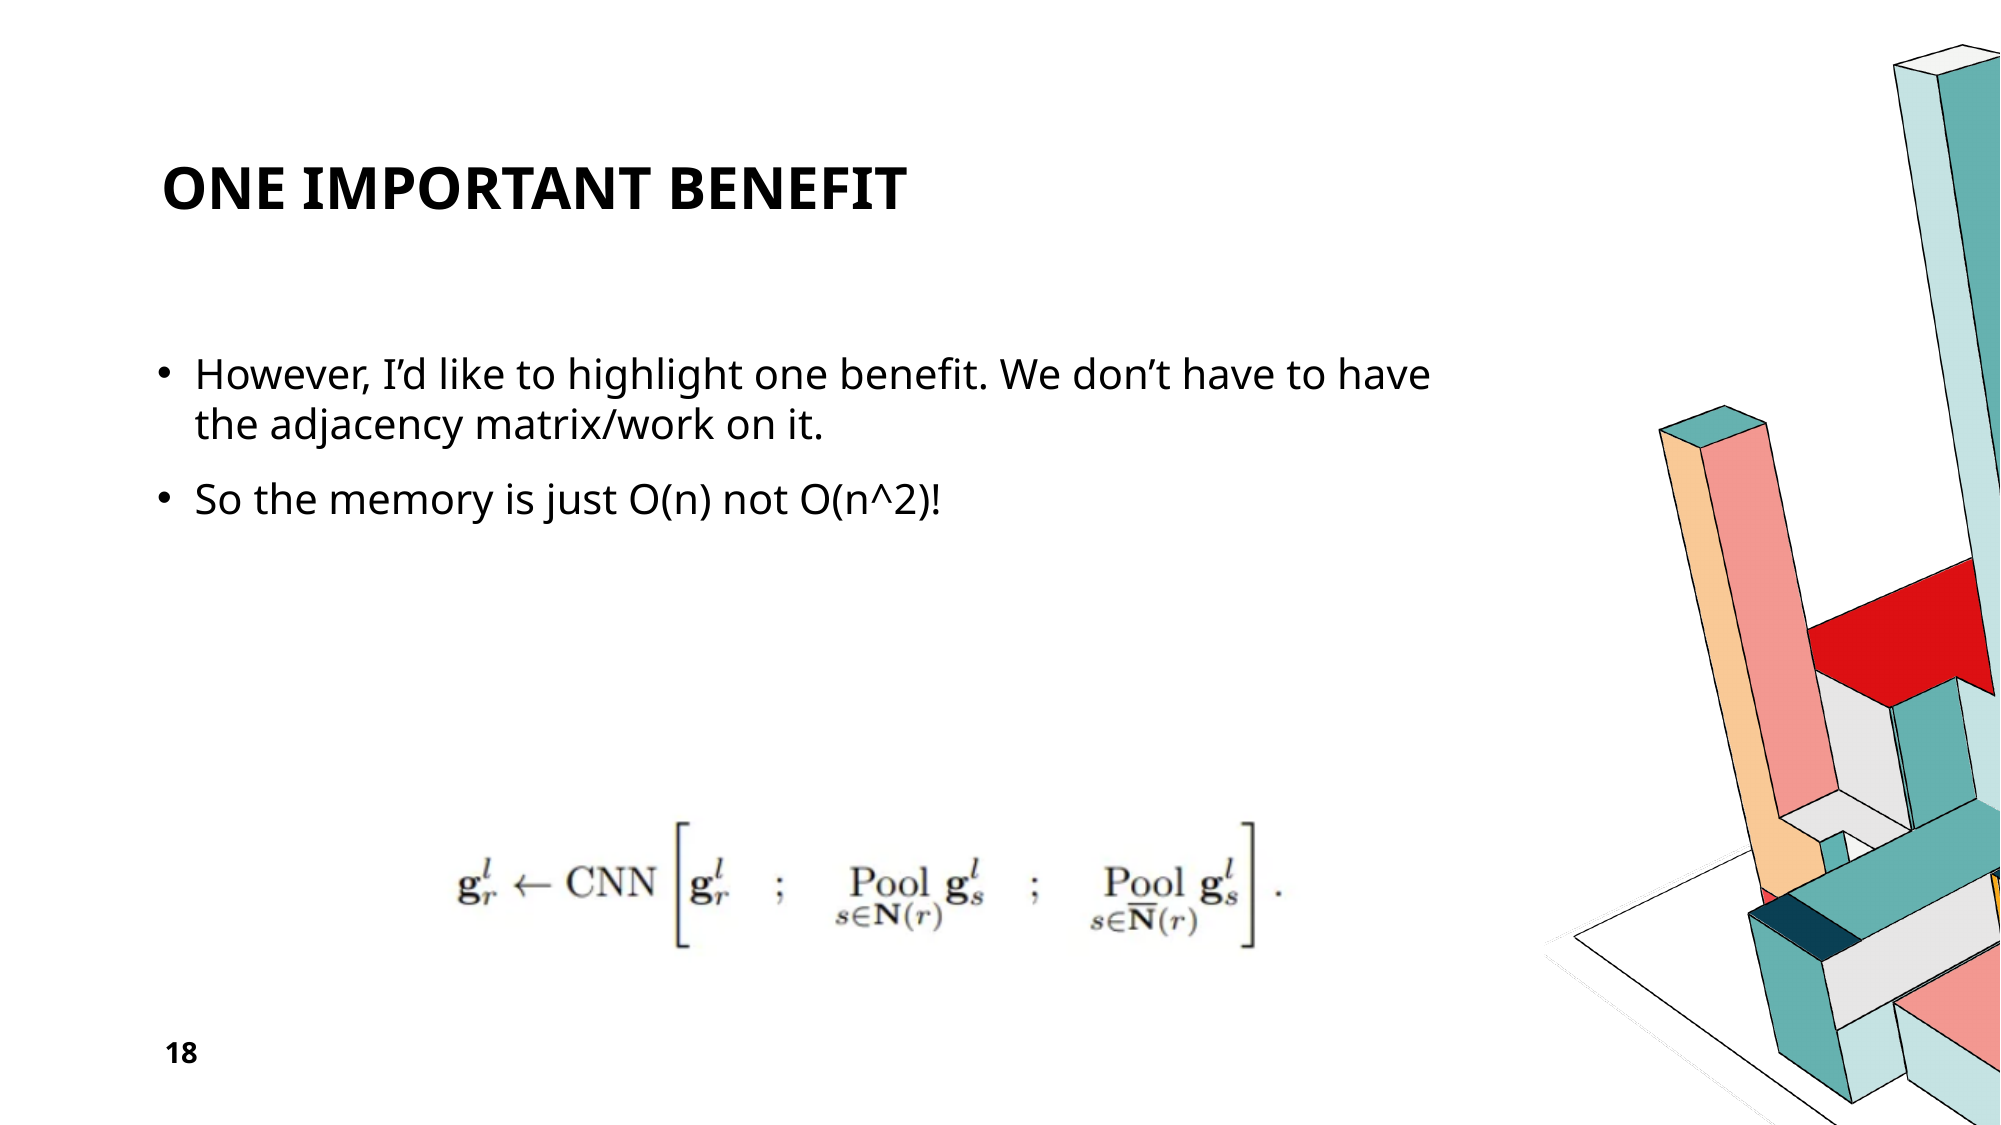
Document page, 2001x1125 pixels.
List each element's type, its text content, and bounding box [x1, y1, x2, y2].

picture [335, 731, 1349, 1024]
title One important BEnefit [146, 11, 1508, 230]
slide_number 18 [149, 1024, 588, 1085]
picture [1544, 43, 2000, 1125]
list However, I’d like to highlight one benefit. We don’t have to have the adjacency matrix/work on it. So the memory is just O(n) not O(n^2)! [142, 339, 1508, 913]
